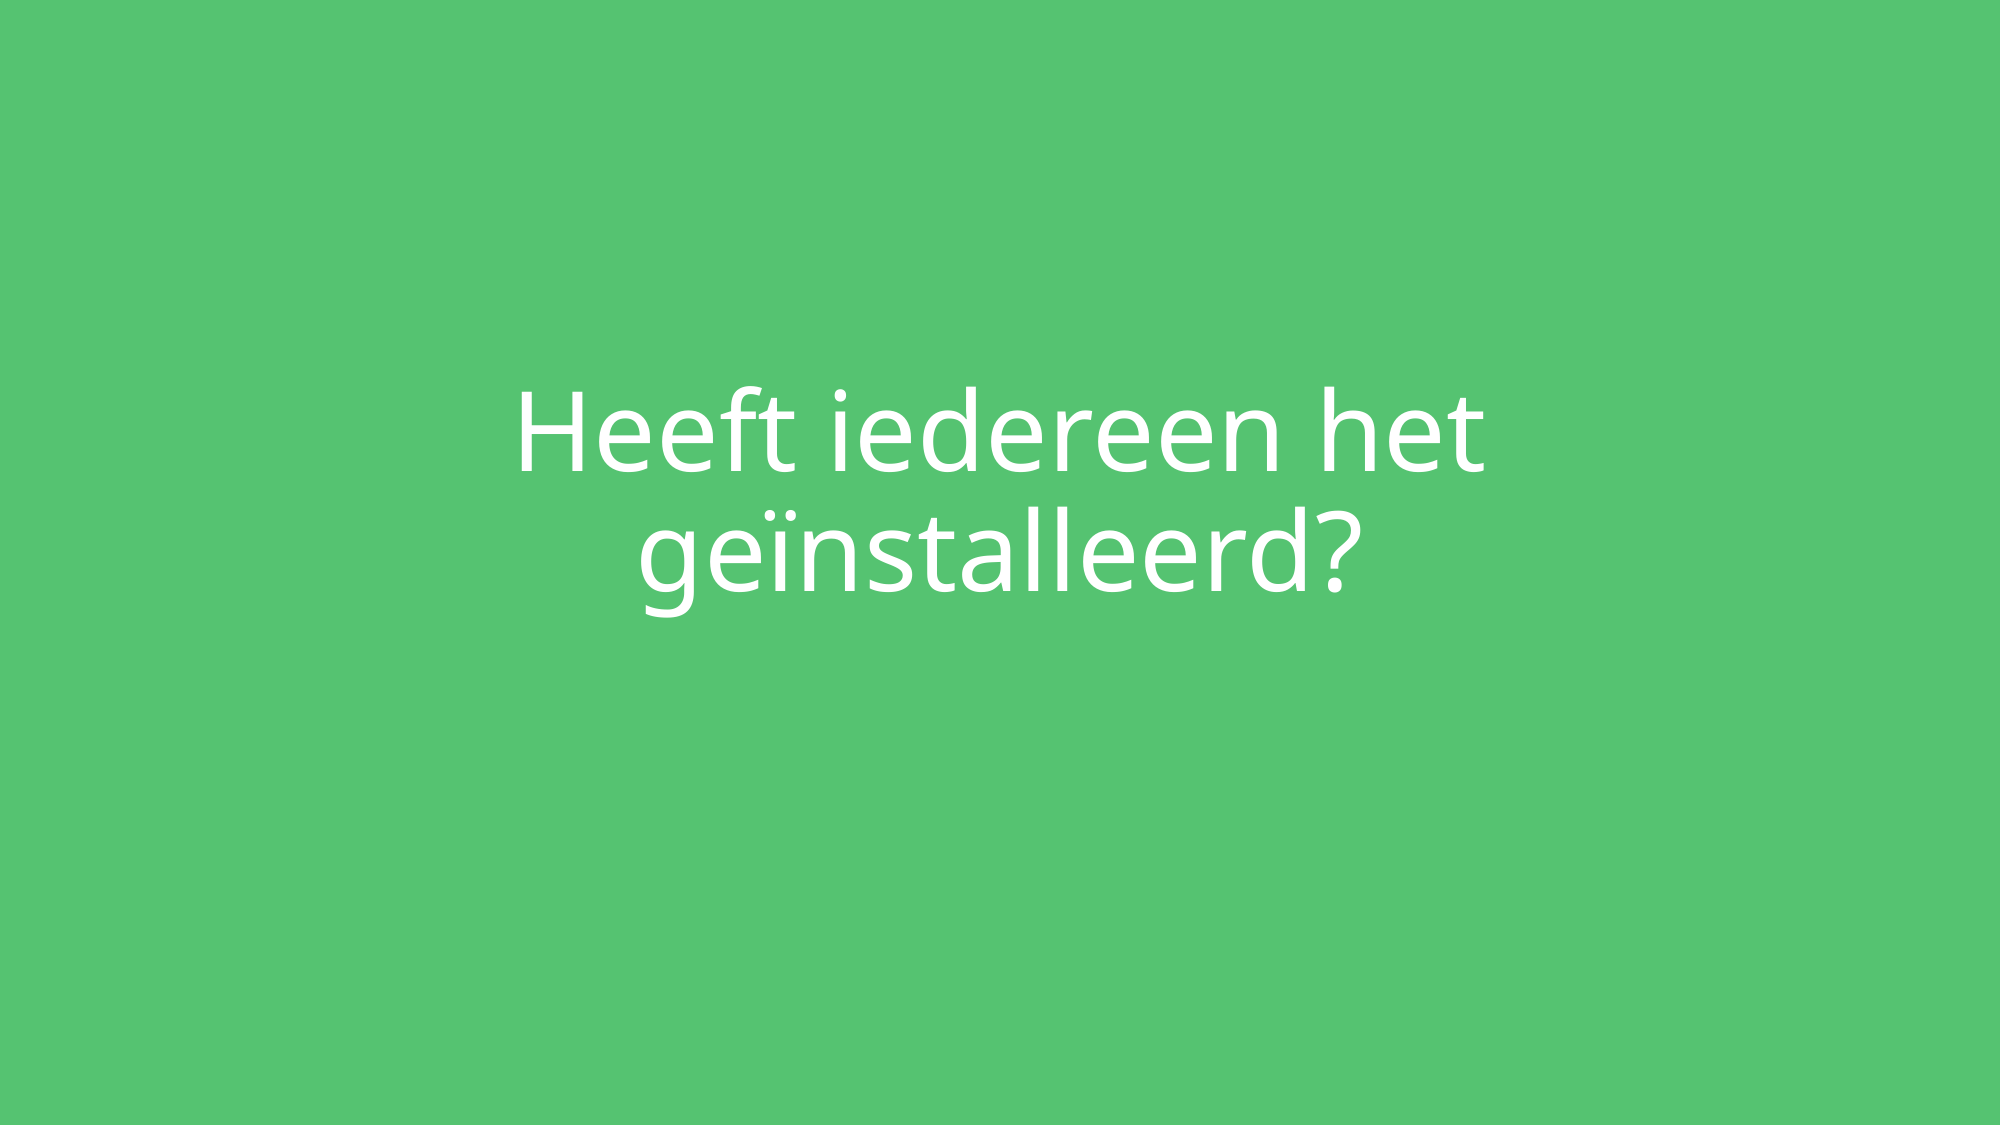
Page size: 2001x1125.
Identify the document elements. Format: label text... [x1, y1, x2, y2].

title Heeft iedereen het geïnstalleerd? [187, 278, 1813, 847]
